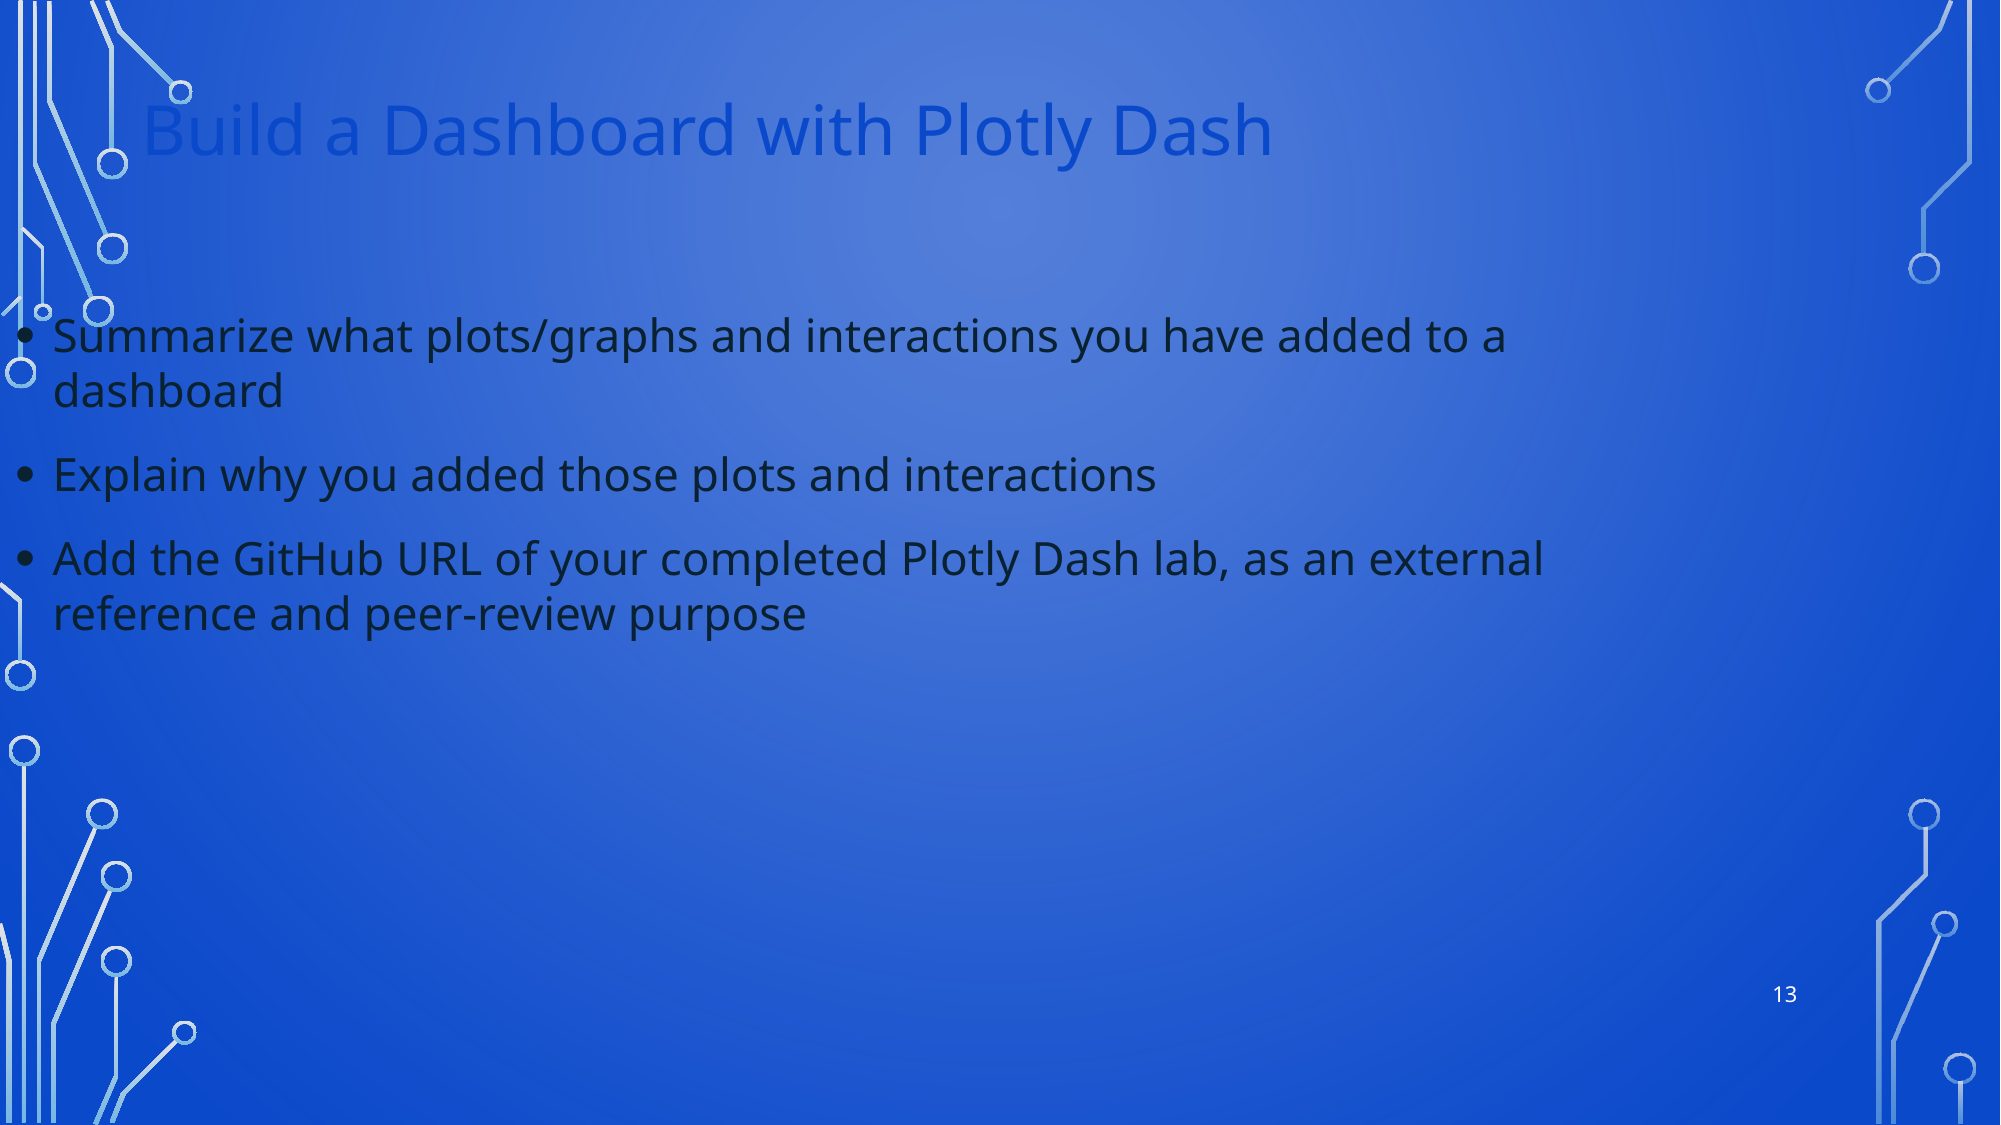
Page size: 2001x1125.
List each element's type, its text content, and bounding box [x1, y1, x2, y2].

list Summarize what plots/graphs and interactions you have added to a dashboard Explain why you added those plots and interactions Add the GitHub URL of your completed Plotly Dash lab, as an external reference and peer-review purpose [0, 299, 1599, 1014]
text_box Build a Dashboard with Plotly Dash [126, 88, 1852, 179]
slide_number 13 [1685, 965, 1813, 1025]
